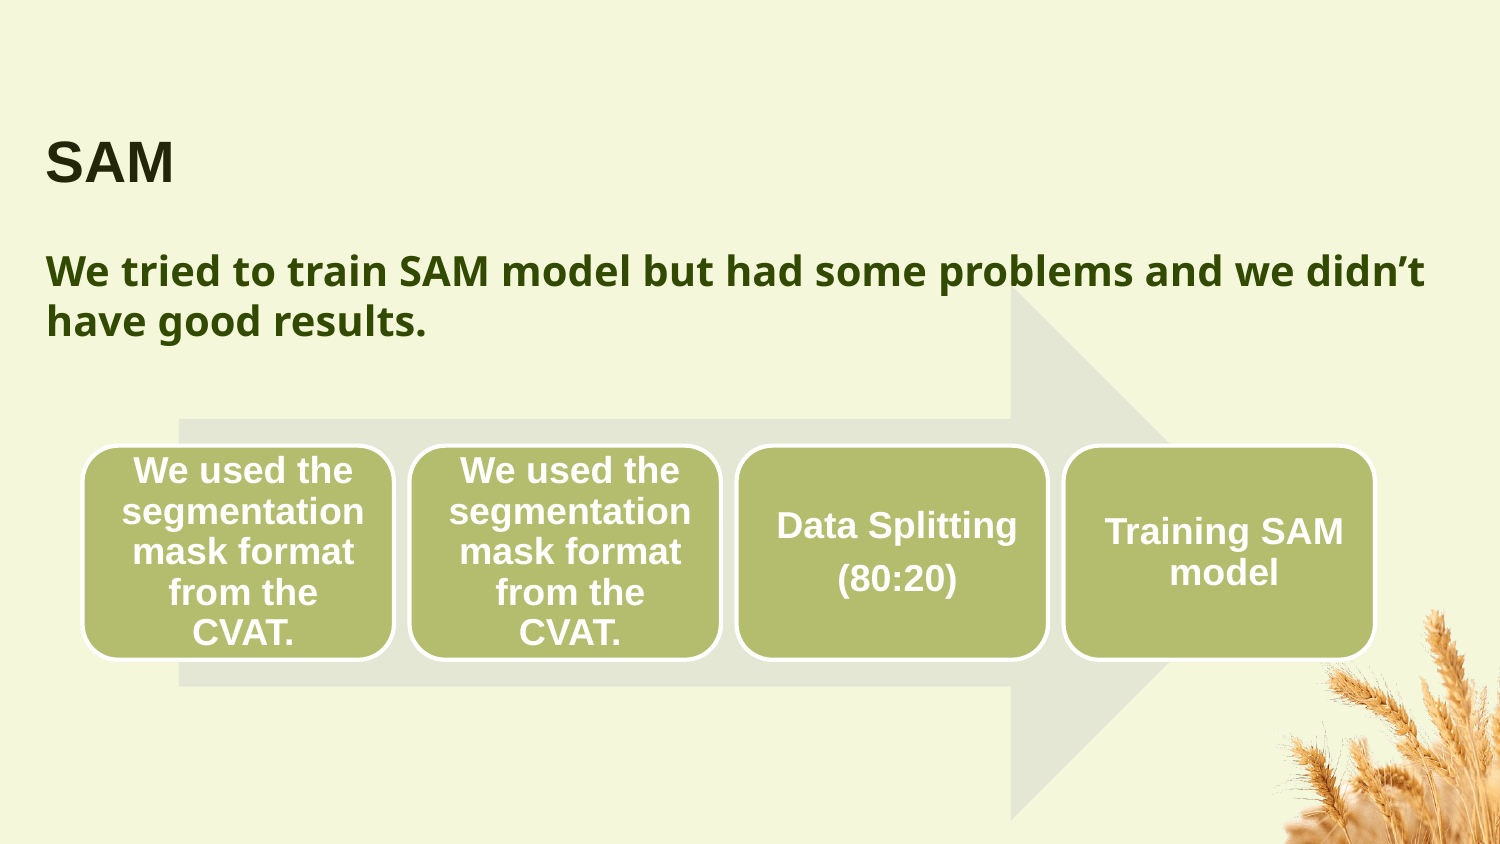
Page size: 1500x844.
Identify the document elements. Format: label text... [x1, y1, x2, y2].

text_box SAM [30, 116, 781, 201]
picture [1251, 596, 1500, 844]
title We tried to train SAM model but had some problems and we didn’t have good results. [30, 272, 1449, 460]
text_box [81, 284, 1376, 821]
